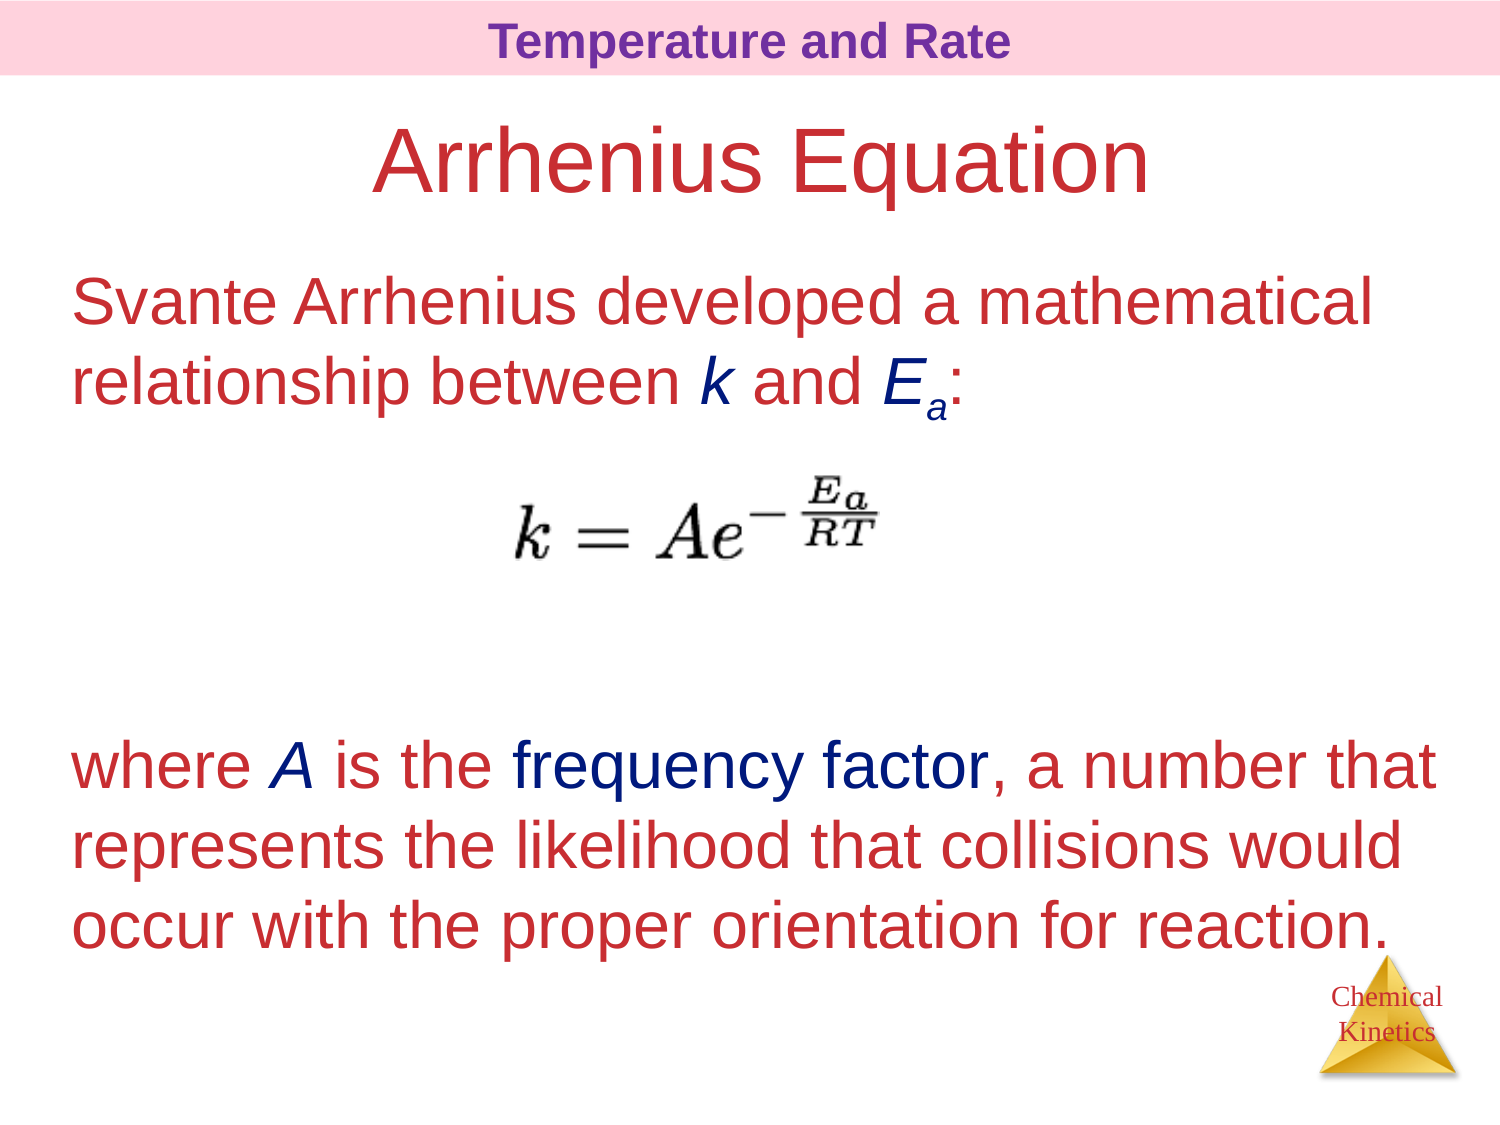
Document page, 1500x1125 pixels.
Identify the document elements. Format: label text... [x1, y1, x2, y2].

picture [1275, 899, 1500, 1125]
list Svante Arrhenius developed a mathematical relationship between k and Ea: where A is the frequency factor, a number that represents the likelihood that collisions would occur with the proper orientation for reaction. [0, 249, 1475, 1063]
title Arrhenius Equation [125, 76, 1400, 249]
picture [512, 474, 880, 561]
text_box Temperature and Rate [0, 0, 1500, 76]
